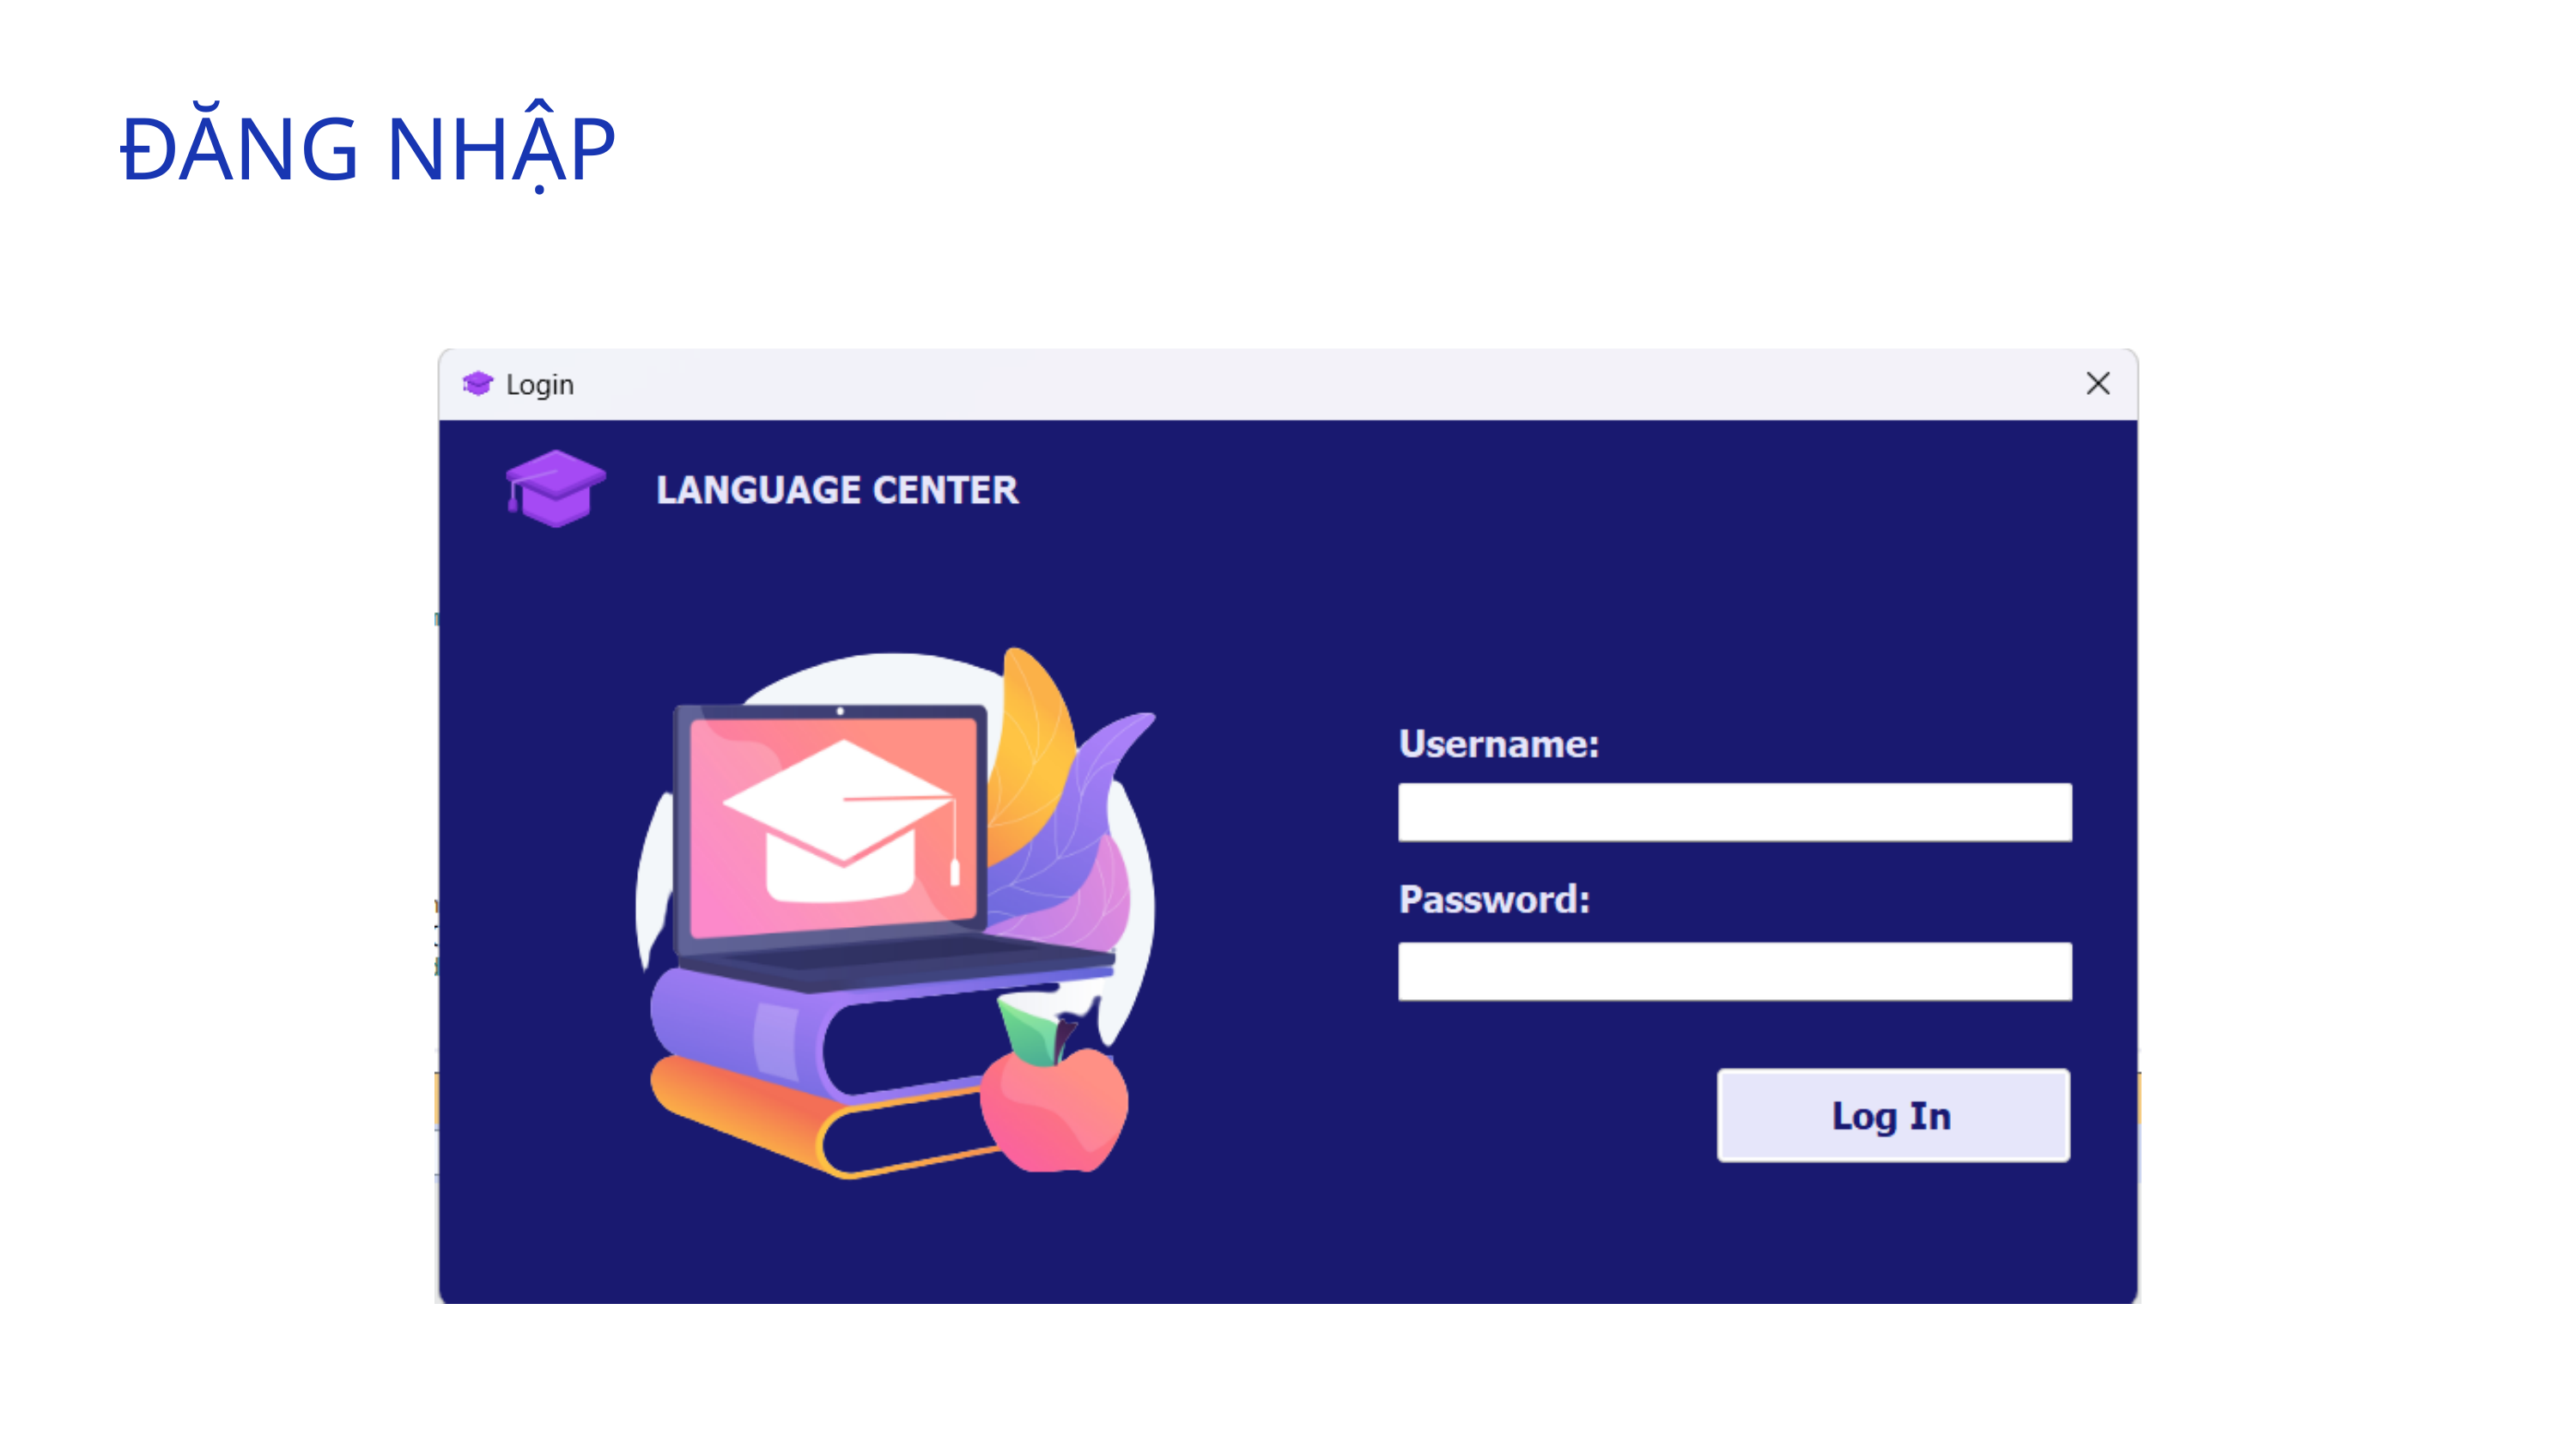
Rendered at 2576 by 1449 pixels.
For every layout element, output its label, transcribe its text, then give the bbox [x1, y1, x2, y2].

picture [434, 348, 2142, 1304]
text_box ĐĂNG NHẬP [118, 0, 1922, 197]
